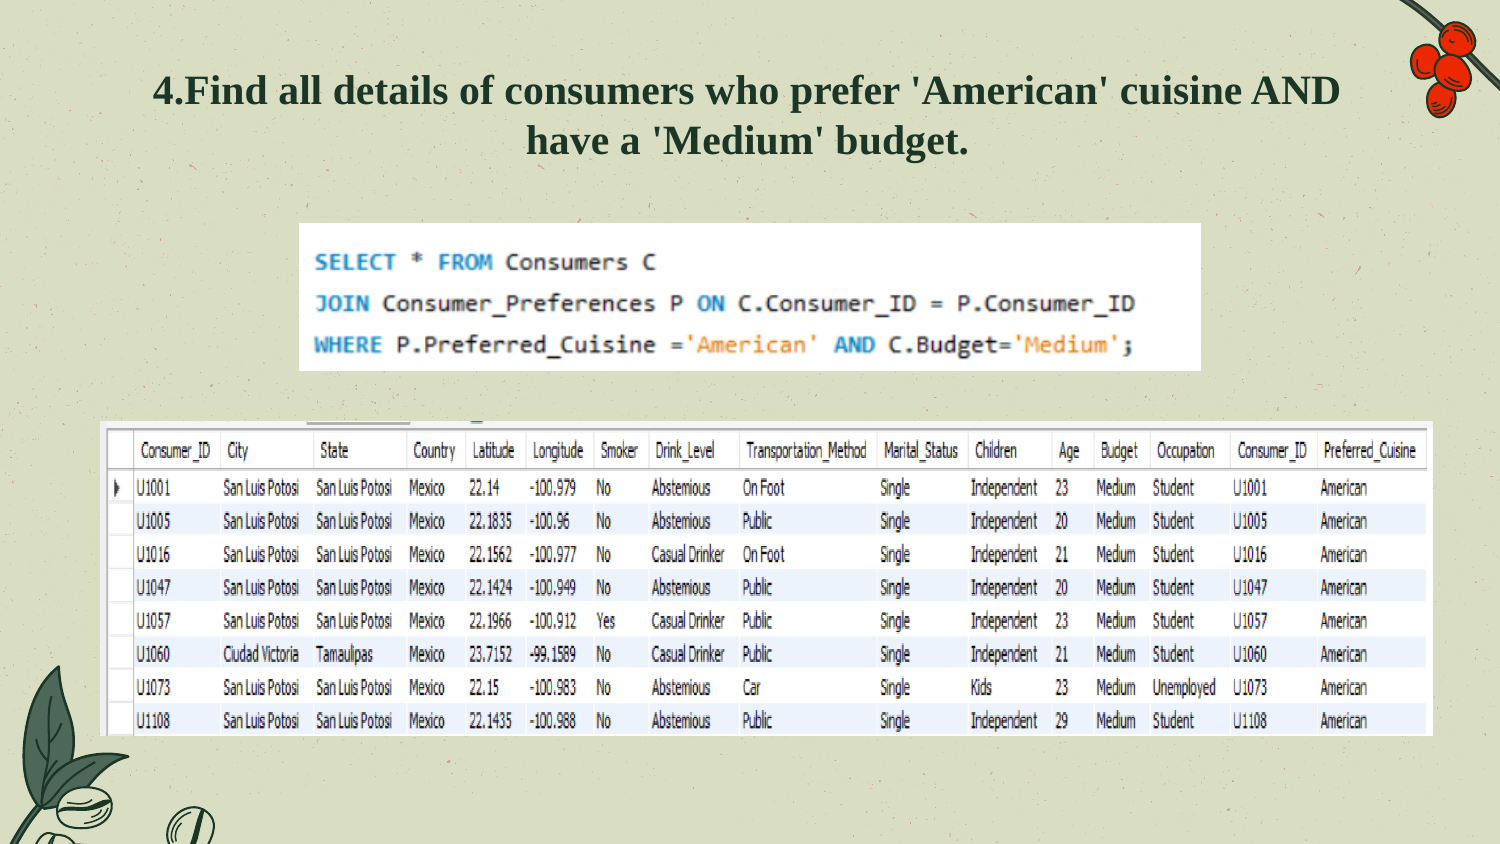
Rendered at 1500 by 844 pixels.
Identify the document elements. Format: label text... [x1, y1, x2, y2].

text_box 4.Find all details of consumers who prefer 'American' cuisine AND have a 'Medium' budget. [121, 55, 1374, 173]
picture [1415, 0, 1500, 79]
picture [0, 0, 1500, 844]
